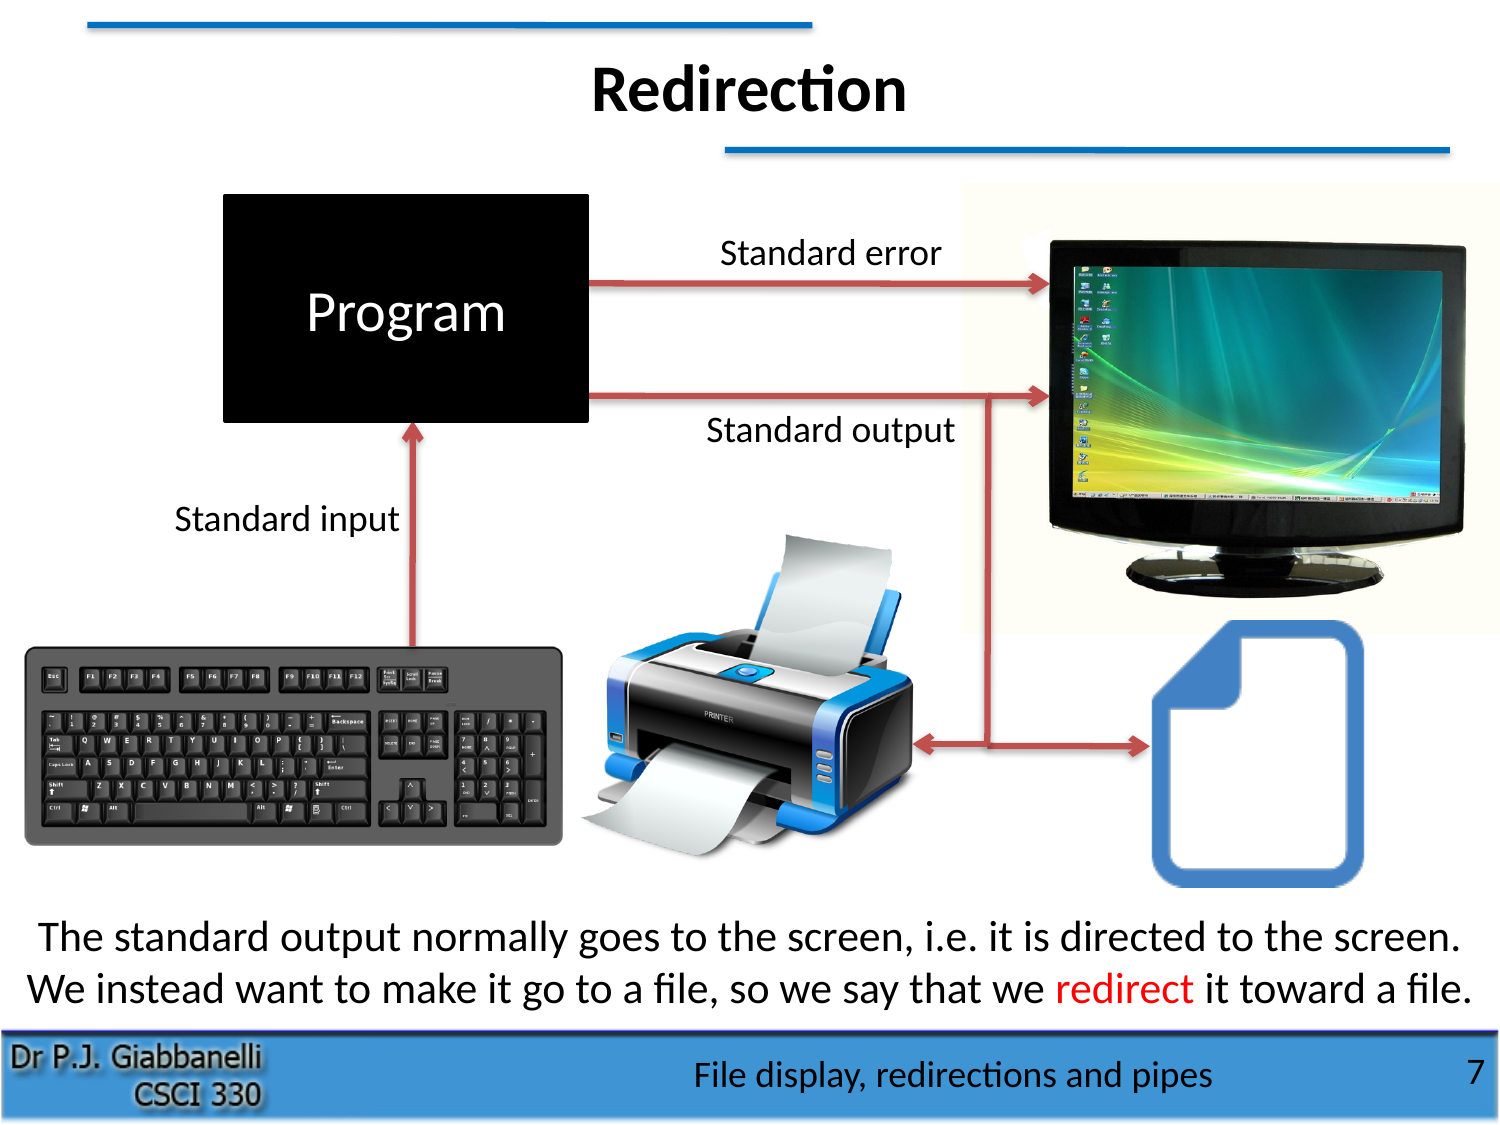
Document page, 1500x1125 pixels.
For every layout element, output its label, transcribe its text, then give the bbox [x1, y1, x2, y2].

text_box Redirection [0, 37, 1500, 133]
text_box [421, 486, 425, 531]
picture [574, 524, 921, 871]
text_box Standard input [150, 486, 405, 547]
picture [962, 183, 1500, 888]
text_box Standard output [649, 408, 957, 458]
text_box Standard error [649, 220, 957, 279]
picture [24, 646, 563, 847]
text_box Program [223, 194, 589, 423]
text_box The standard output normally goes to the screen, i.e. it is directed to the screen. We instead want to make it go to a file, so we say that we redirect it toward a file. [0, 899, 1500, 1020]
picture [0, 1026, 1500, 1125]
